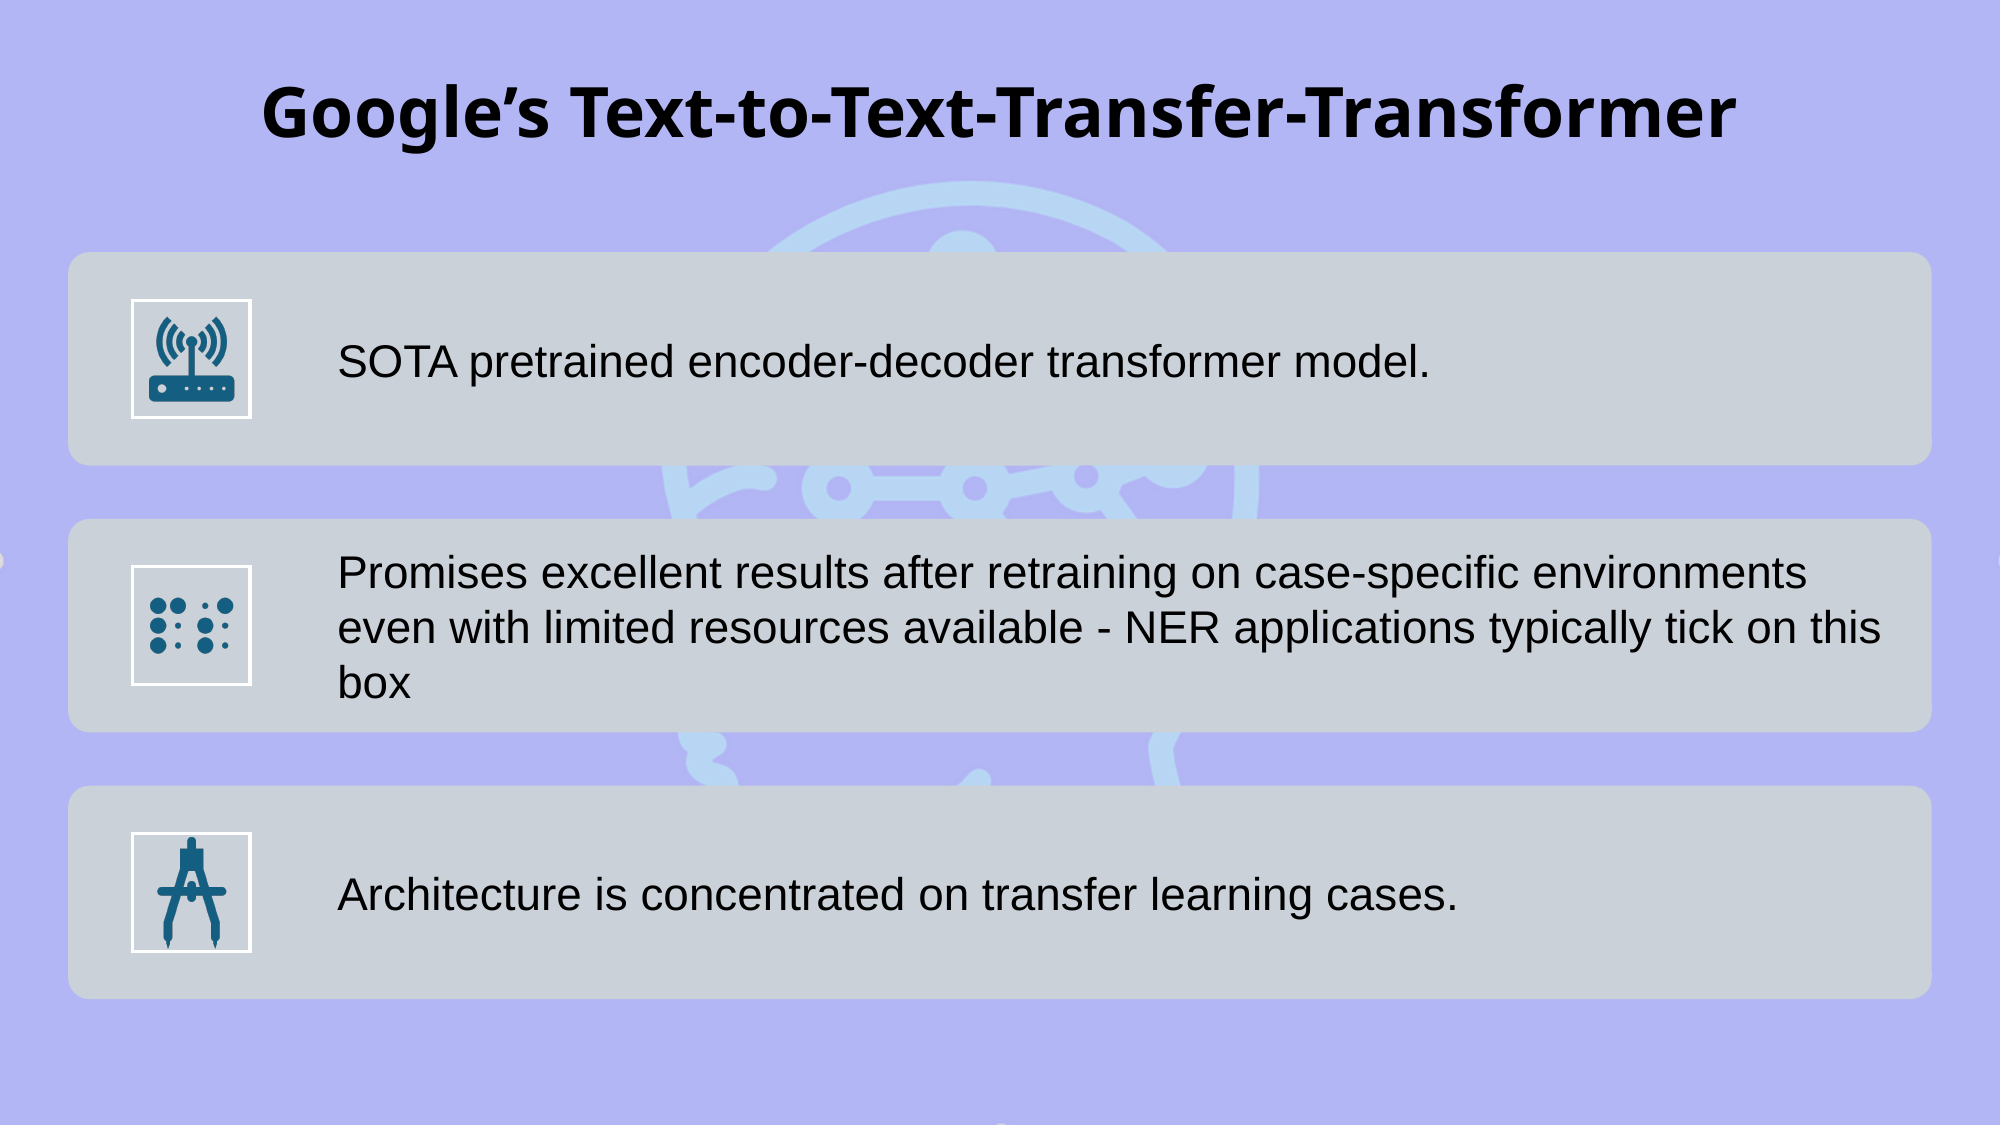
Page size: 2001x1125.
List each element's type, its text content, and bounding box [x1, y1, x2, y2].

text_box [67, 251, 1932, 1000]
title Google’s Text-to-Text-Transfer-Transformer [68, 47, 1932, 173]
